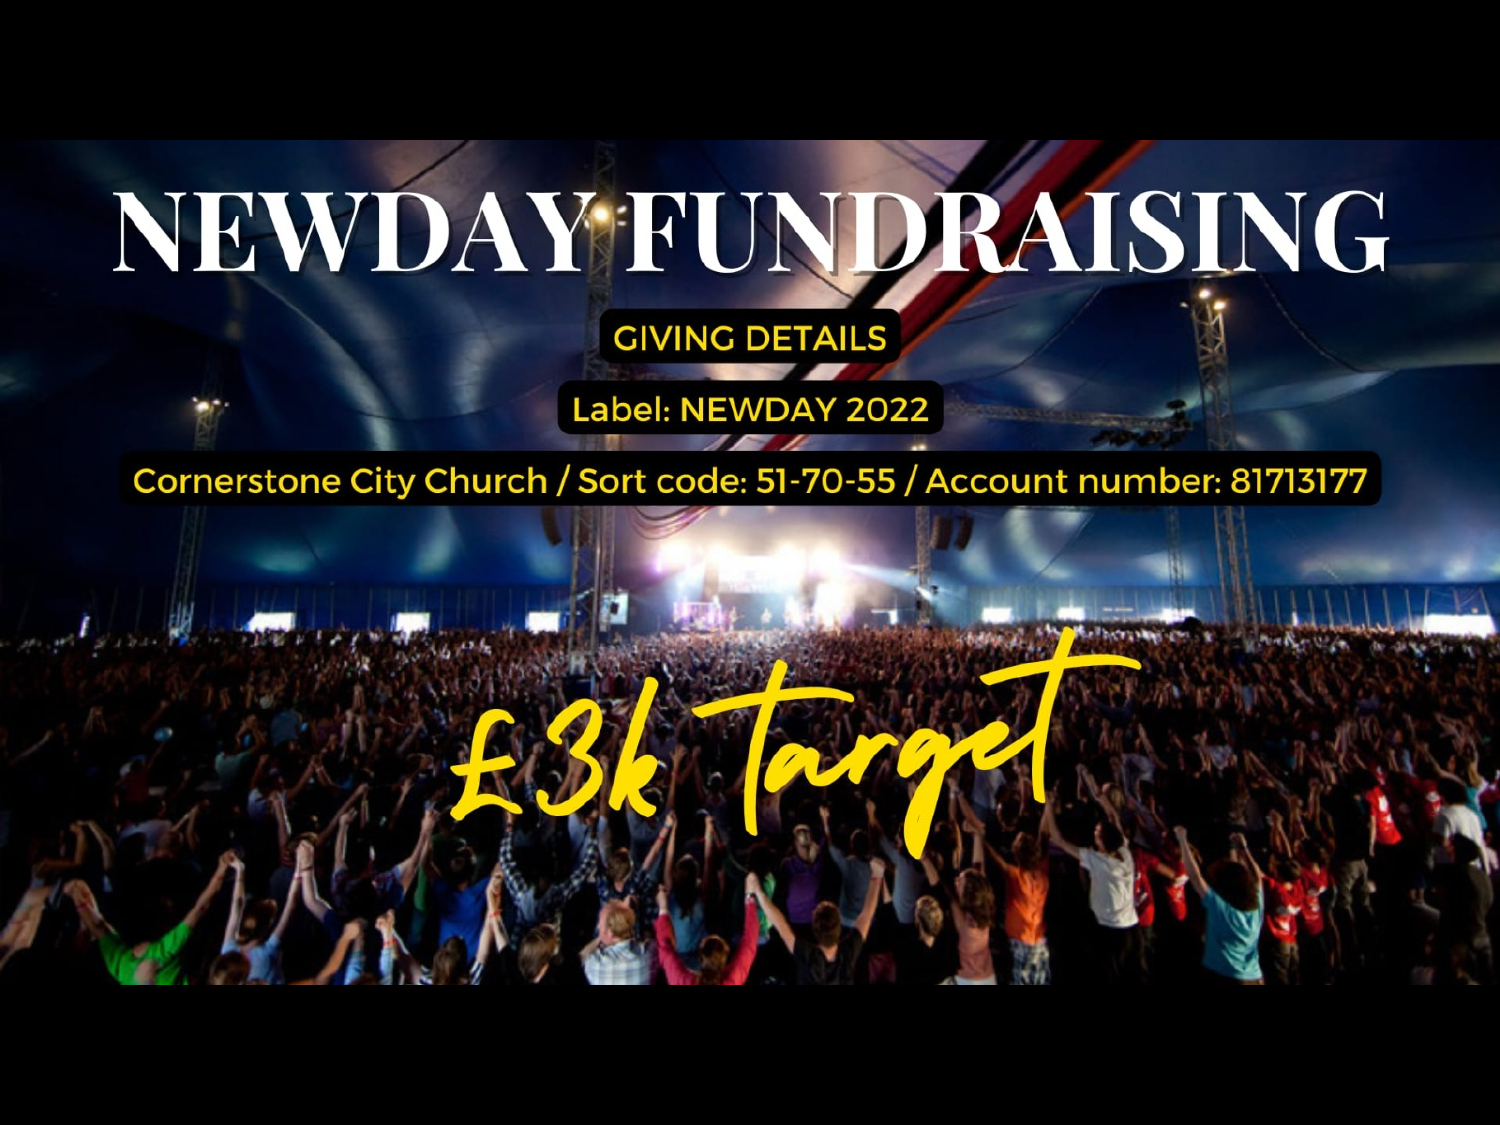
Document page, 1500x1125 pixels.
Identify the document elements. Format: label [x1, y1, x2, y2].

picture [0, 140, 1500, 985]
